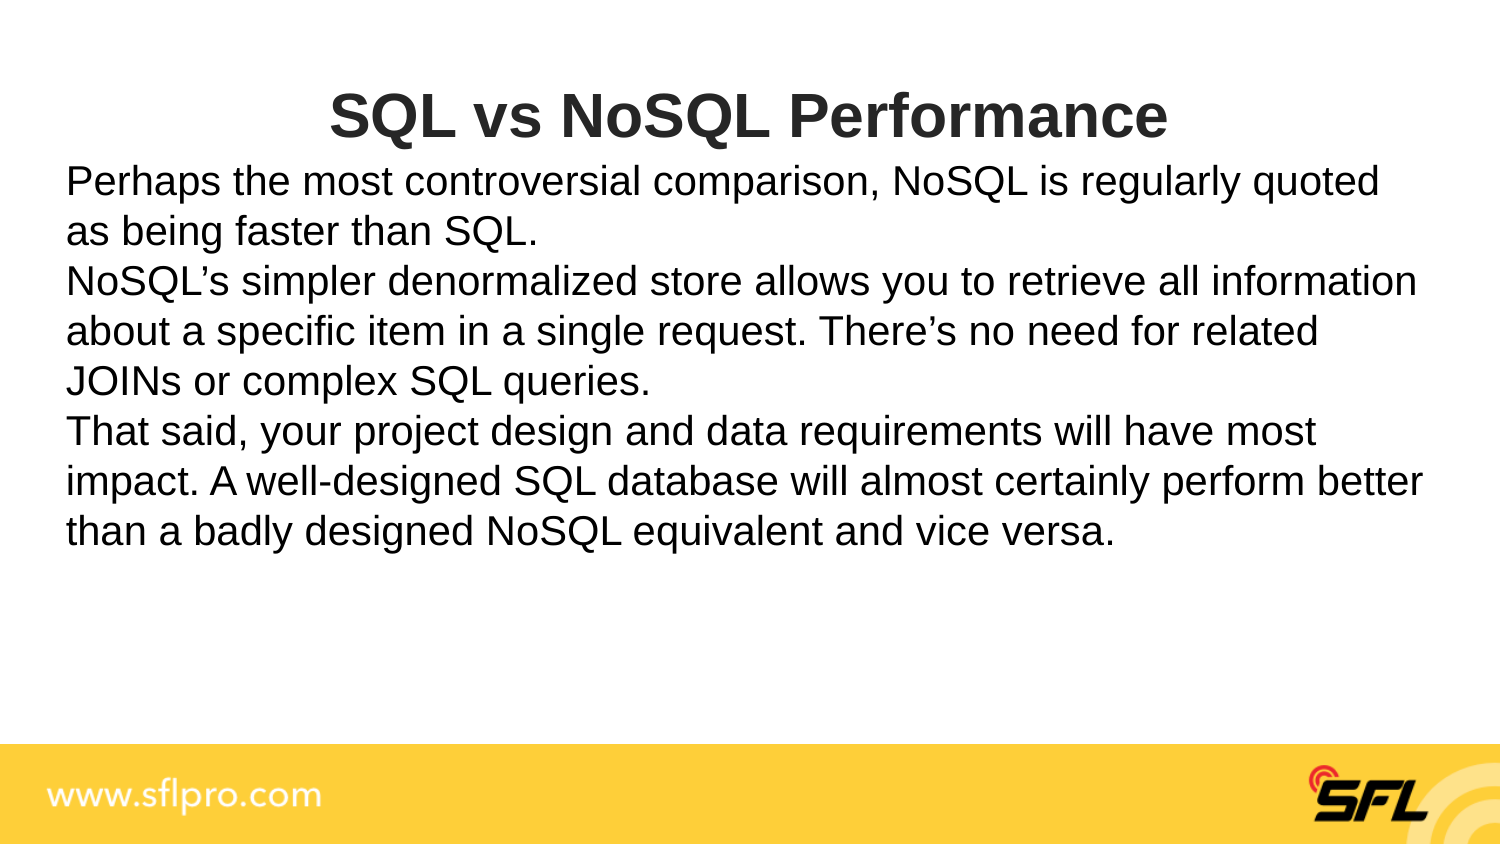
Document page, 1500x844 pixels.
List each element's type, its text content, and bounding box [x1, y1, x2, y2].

picture [0, 743, 1500, 844]
text_box Perhaps the most controversial comparison, NoSQL is regularly quoted as being faster than SQL. NoSQL’s simpler denormalized store allows you to retrieve all information about a specific item in a single request. There’s no need for related JOINs or complex SQL queries. That said, your project design and data requirements will have most impact. A well-designed SQL database will almost certainly perform better than a badly designed NoSQL equivalent and vice versa. [51, 139, 1449, 742]
text_box SQL vs NoSQL Performance [51, 22, 1449, 117]
